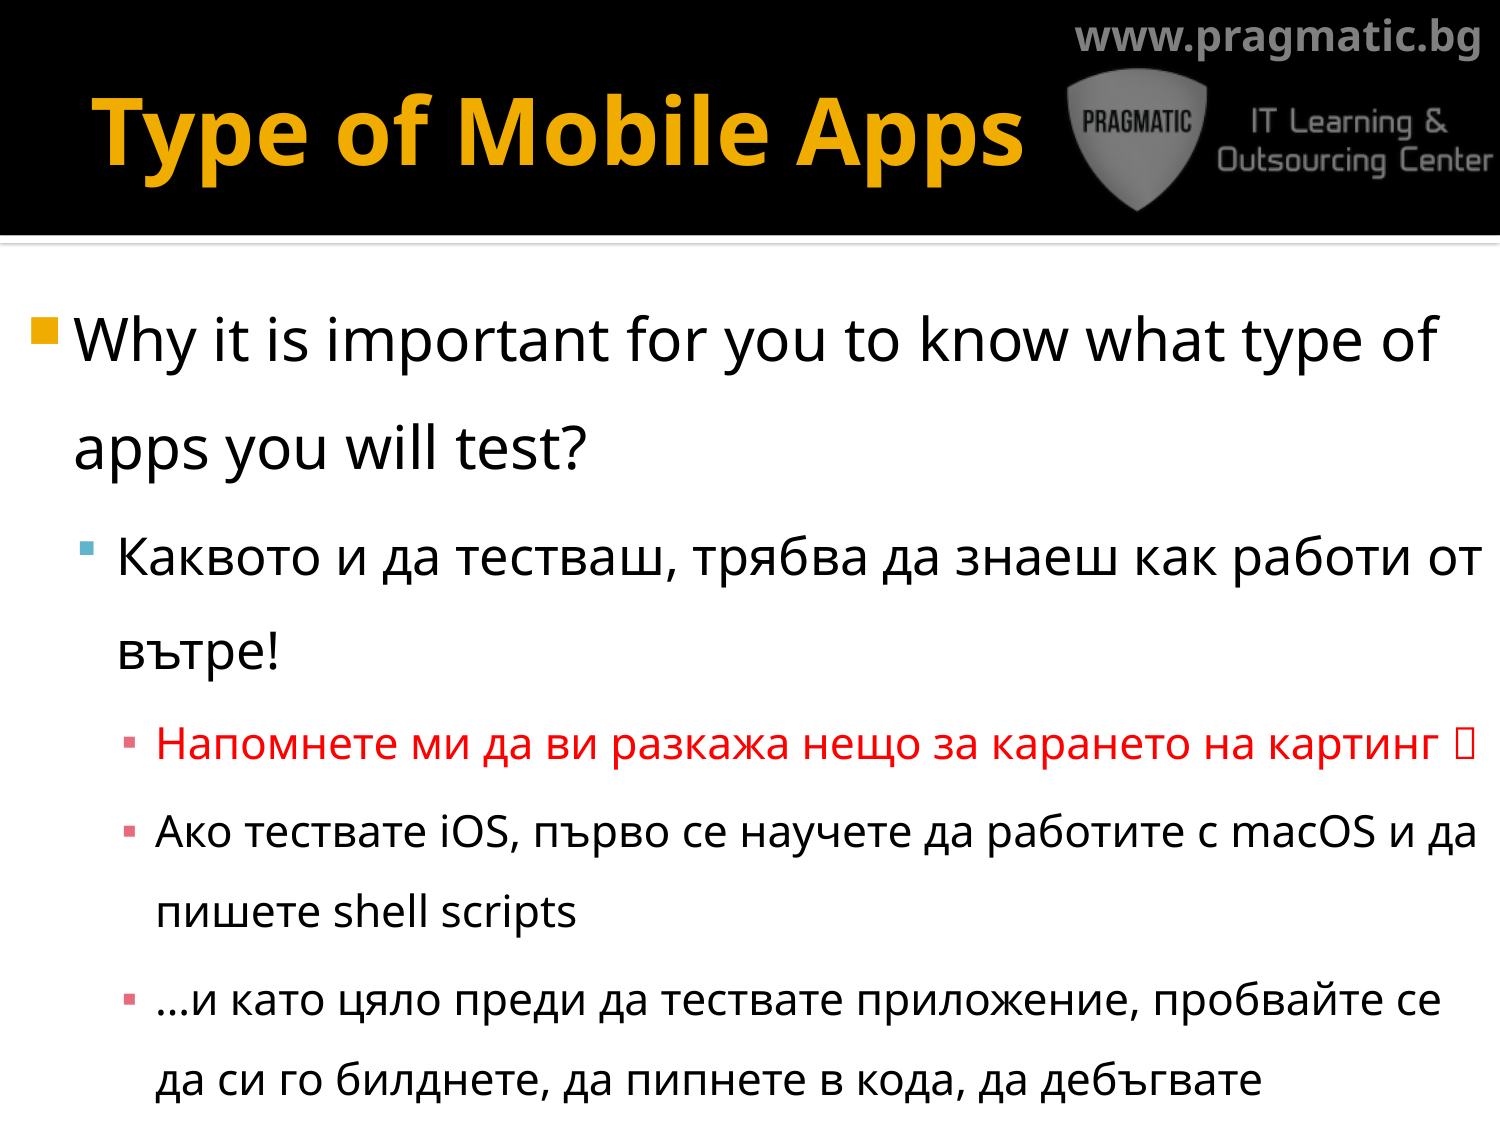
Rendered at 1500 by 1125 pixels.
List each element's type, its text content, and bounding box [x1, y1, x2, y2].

picture [1063, 62, 1500, 217]
title Type of Mobile Apps [75, 24, 1063, 231]
list Why it is important for you to know what type of apps you will test? Каквото и да тестваш, трябва да знаеш как работи от вътре! Напомнете ми да ви разкажа нещо за карането на картинг  Ако тествате iOS, първо се научете да работите с macOS и да пишете shell scripts …и като цяло преди да тествате приложение, пробвайте се да си го билднете, да пипнете в кода, да дебъгвате [0, 249, 1500, 1125]
